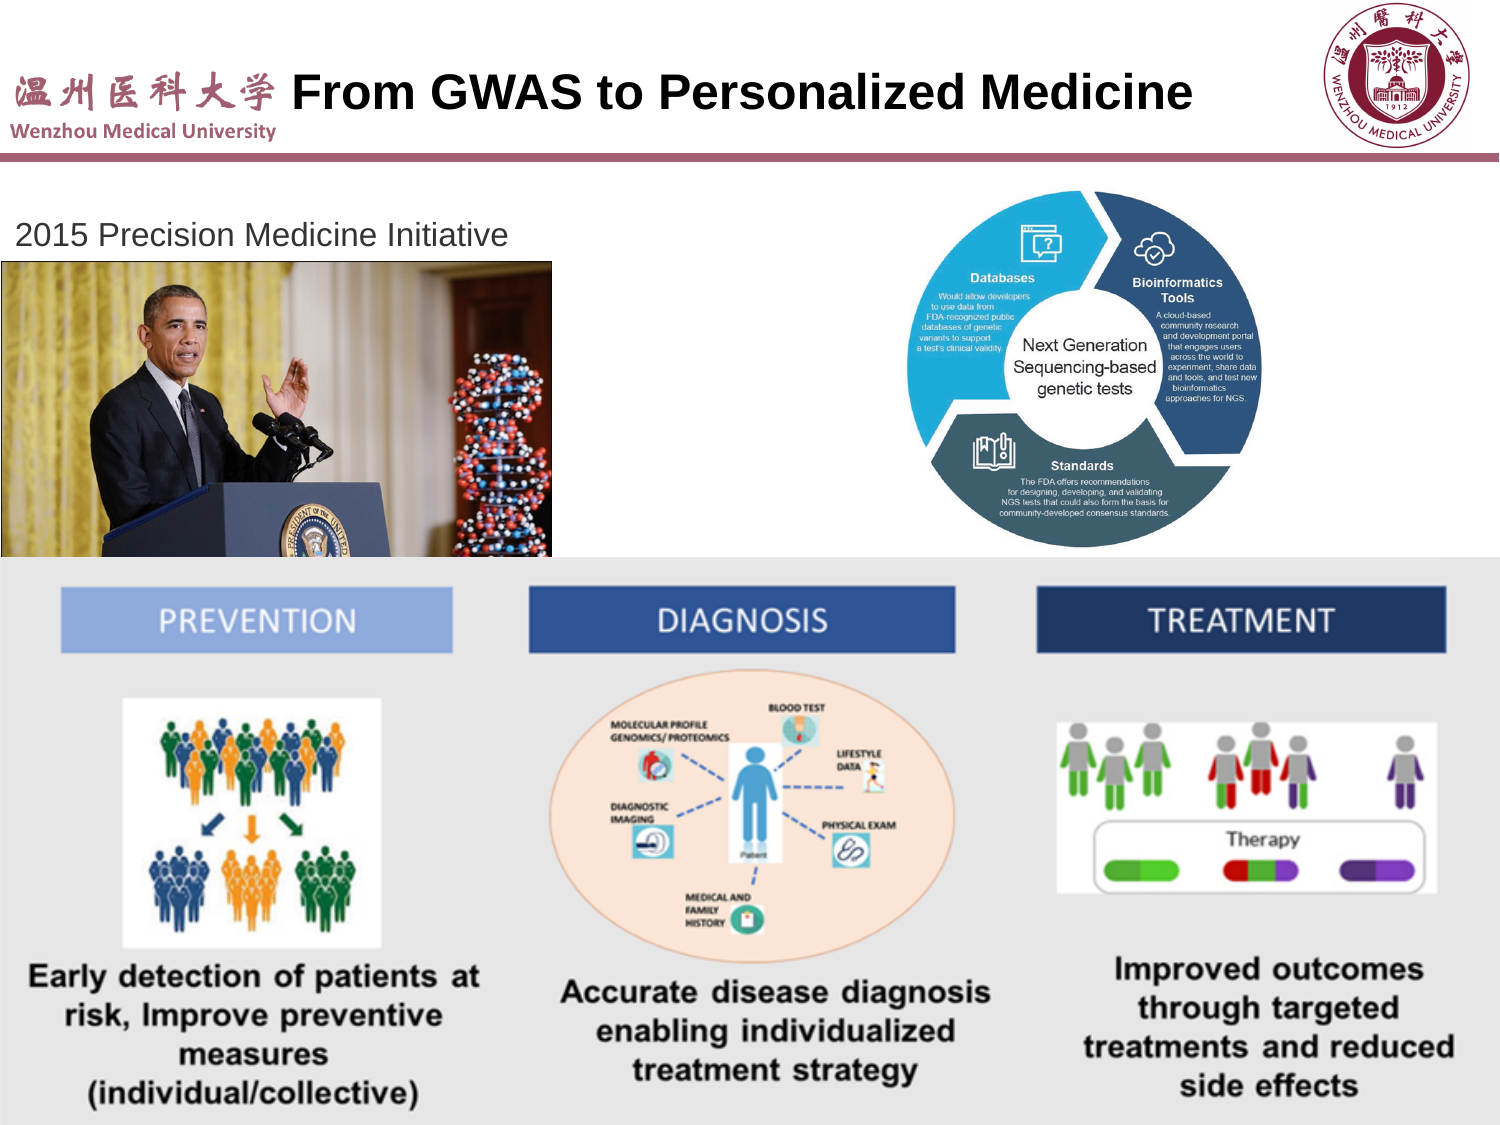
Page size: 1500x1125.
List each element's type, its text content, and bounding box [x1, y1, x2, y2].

picture [0, 261, 1500, 1125]
picture [904, 187, 1265, 549]
text_box 2015 Precision Medicine Initiative [0, 206, 753, 261]
picture [1323, 2, 1471, 149]
text_box From GWAS to Personalized Medicine [276, 51, 1354, 127]
picture [0, 49, 288, 157]
